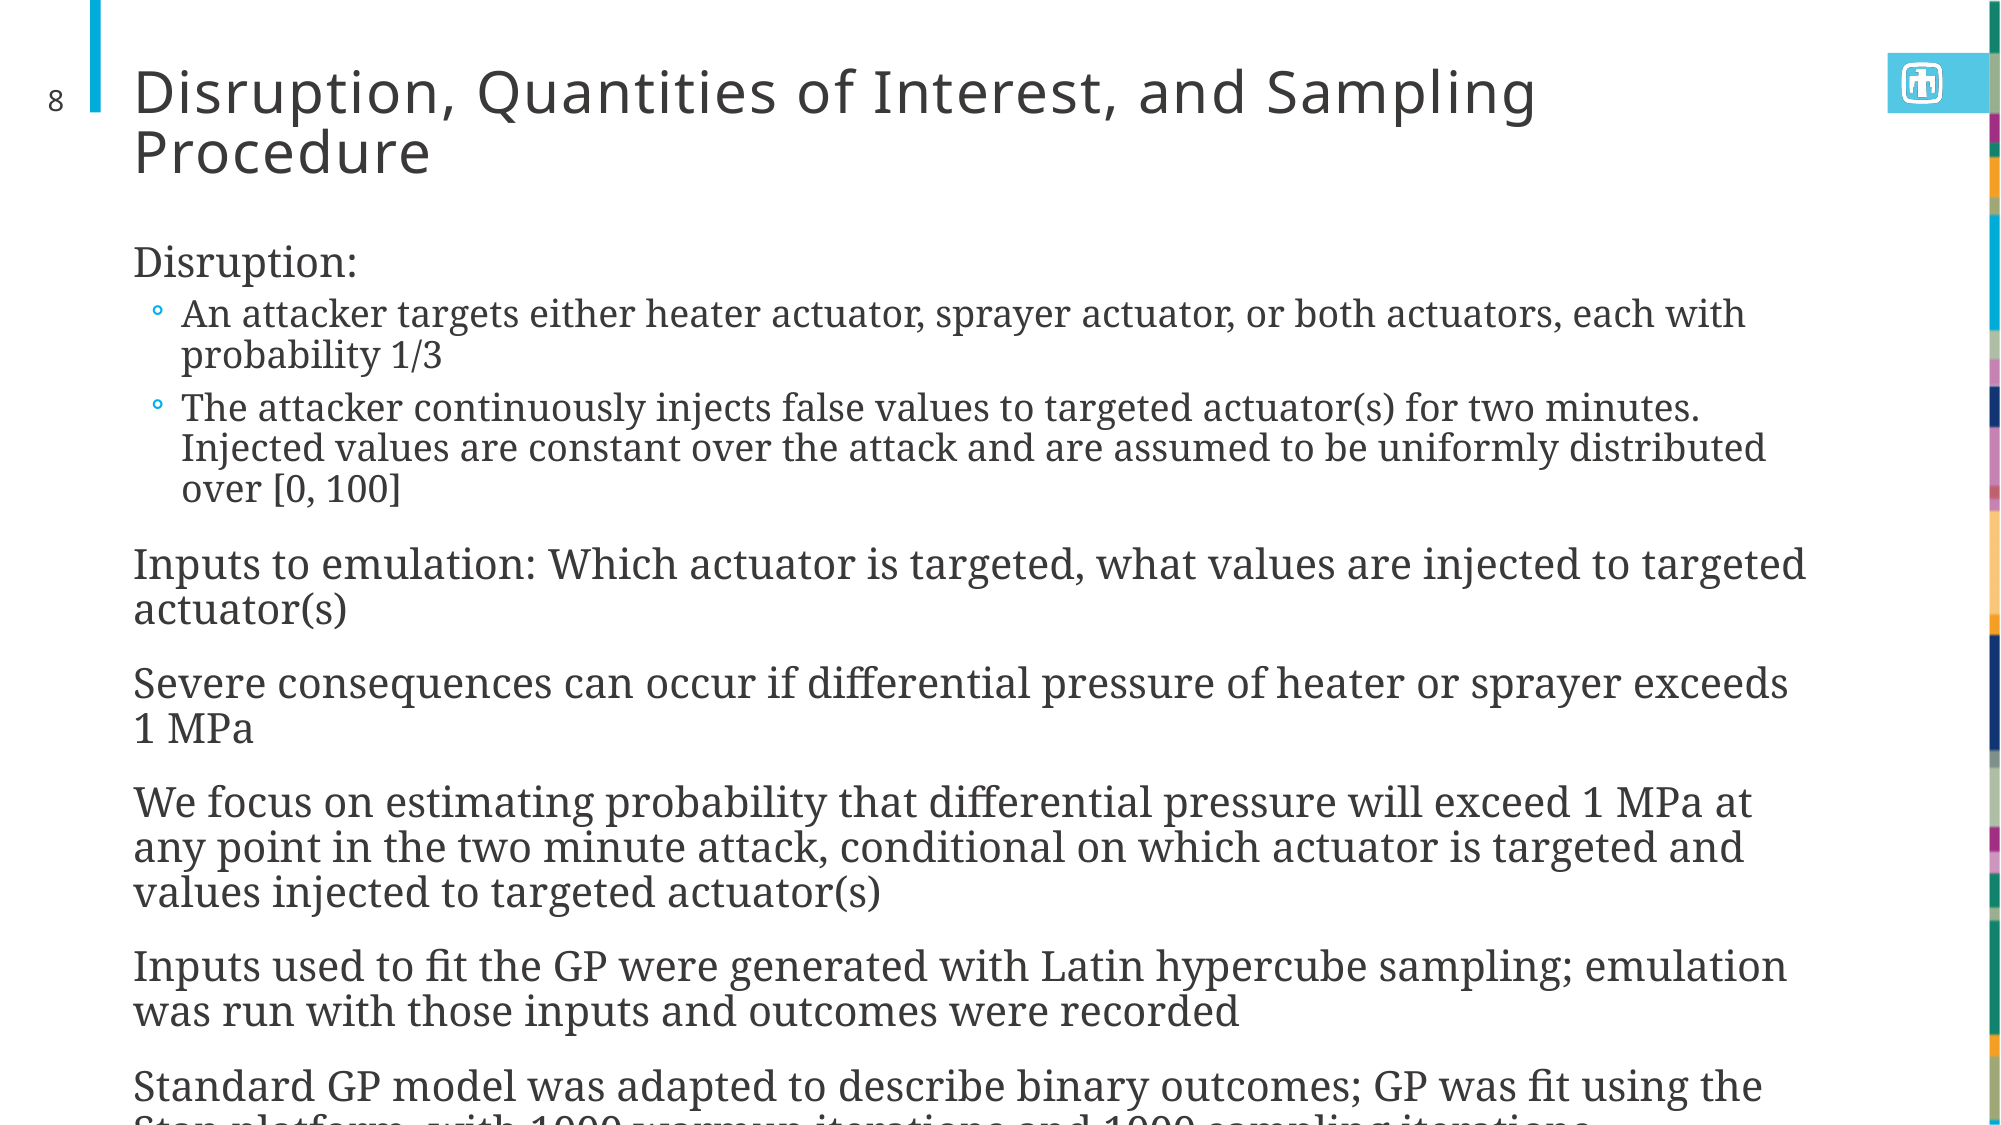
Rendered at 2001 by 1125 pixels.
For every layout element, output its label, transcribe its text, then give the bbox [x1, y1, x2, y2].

picture [1901, 62, 1944, 104]
title Disruption, Quantities of Interest, and Sampling Procedure [118, 58, 1769, 153]
picture [1990, 1, 1999, 215]
slide_number 8 [10, 71, 80, 132]
list Disruption: An attacker targets either heater actuator, sprayer actuator, or both actuators, each with probability 1/3 The attacker continuously injects false values to targeted actuator(s) for two minutes. Injected values are constant over the attack and are assumed to be uniformly distributed over [0, 100] Inputs to emulation: Which actuator is targeted, what values are injected to targeted actuator(s) Severe consequences can occur if differential pressure of heater or sprayer exceeds 1 MPa We focus on estimating probability that differential pressure will exceed 1 MPa at any point in the two minute attack, conditional on which actuator is targeted and values injected to targeted actuator(s) Inputs used to fit the GP were generated with Latin hypercube sampling; emulation was run with those inputs and outcomes were recorded Standard GP model was adapted to describe binary outcomes; GP was fit using the Stan platform, with 1000 warmup iterations and 1000 sampling iterations [118, 234, 1823, 1093]
picture [1990, 330, 1999, 1120]
